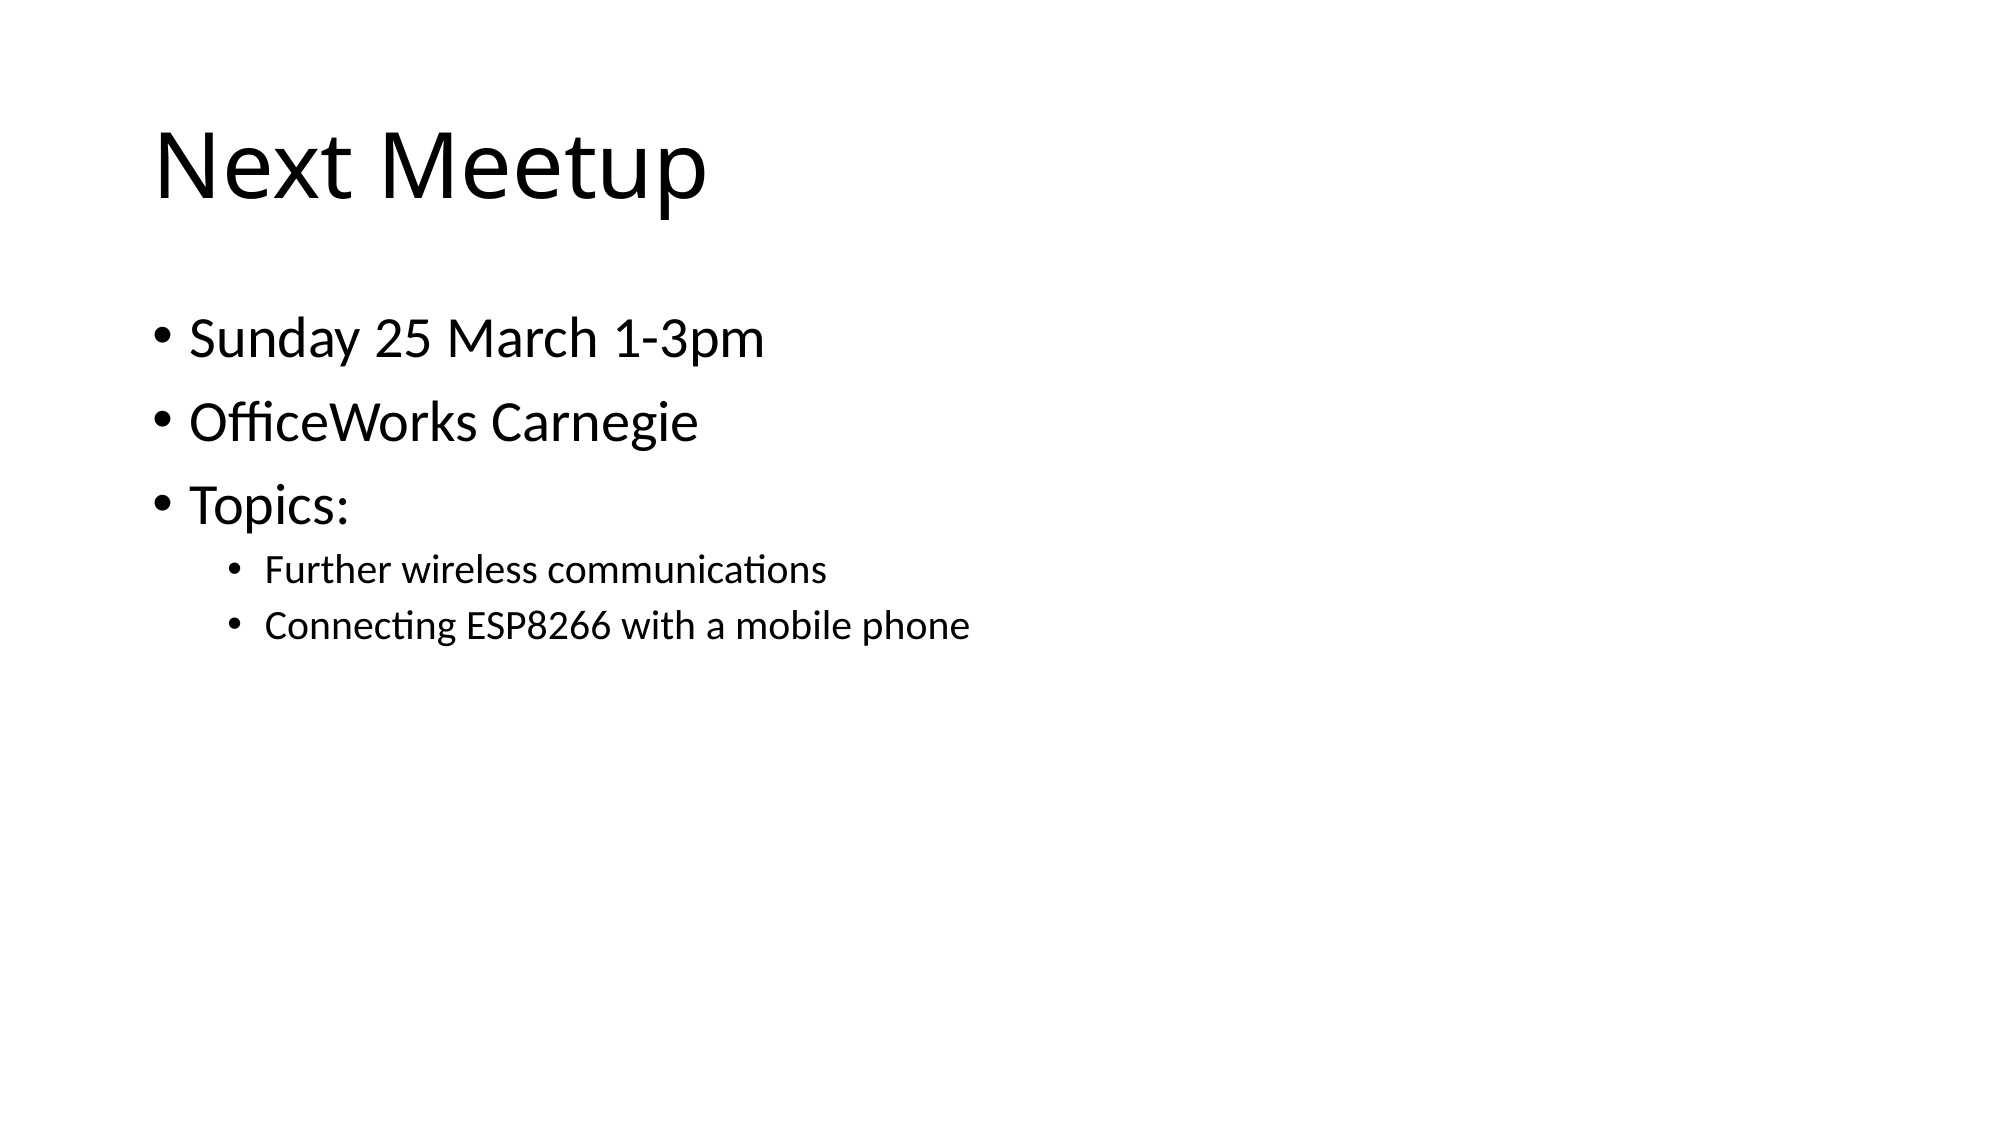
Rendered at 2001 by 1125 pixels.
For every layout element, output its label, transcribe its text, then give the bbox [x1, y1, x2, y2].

title Next Meetup [137, 59, 1863, 278]
list Sunday 25 March 1-3pm OfficeWorks Carnegie Topics: Further wireless communications Connecting ESP8266 with a mobile phone [137, 299, 1863, 1014]
